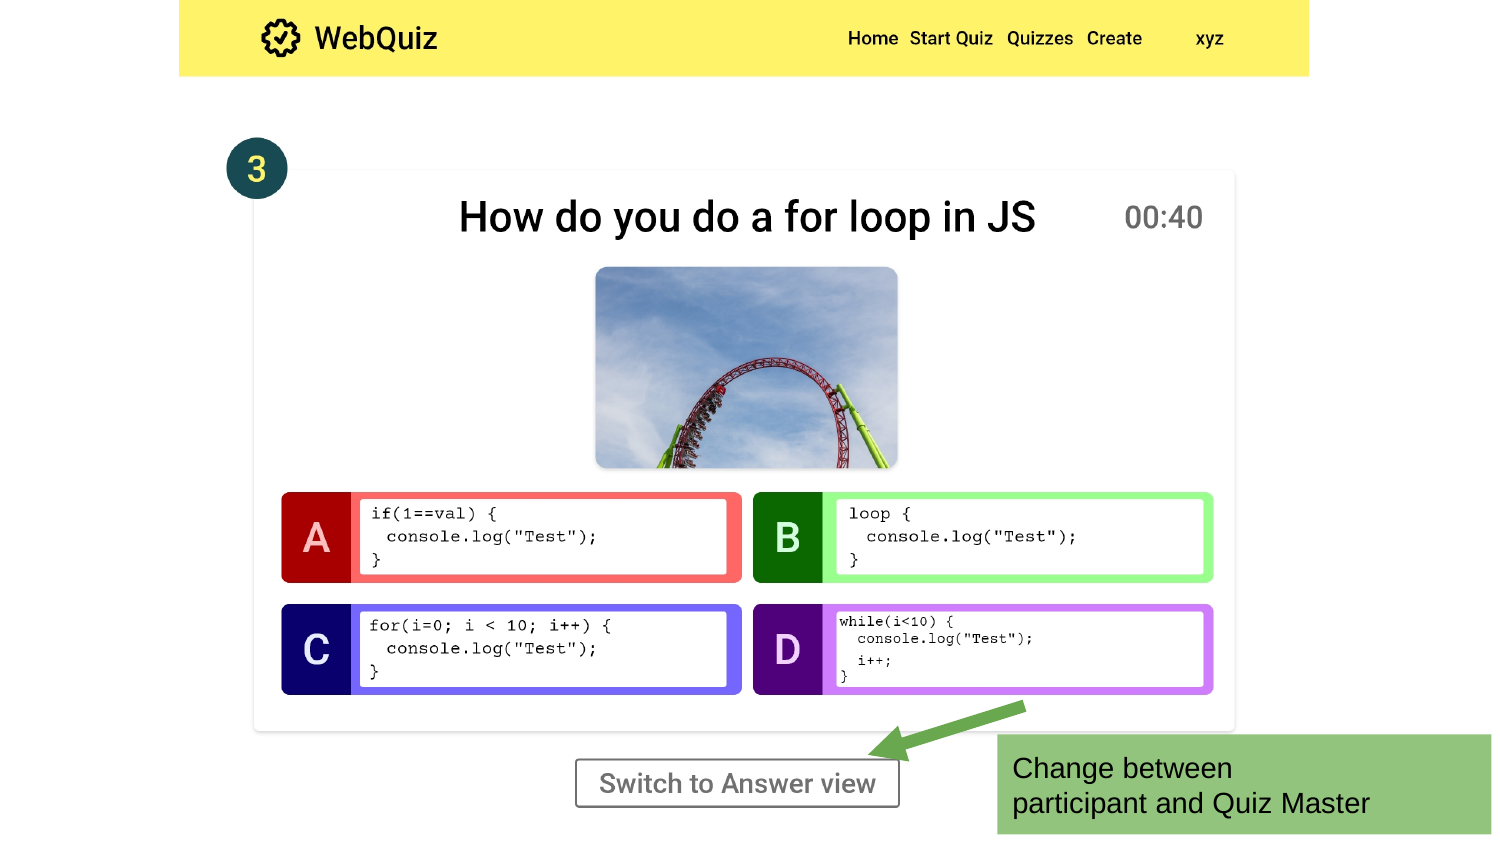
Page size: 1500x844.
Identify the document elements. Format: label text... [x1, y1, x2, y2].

text_box Change between participant and Quiz Master [1313, 734, 1492, 835]
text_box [867, 705, 1025, 756]
picture [179, 0, 1309, 844]
